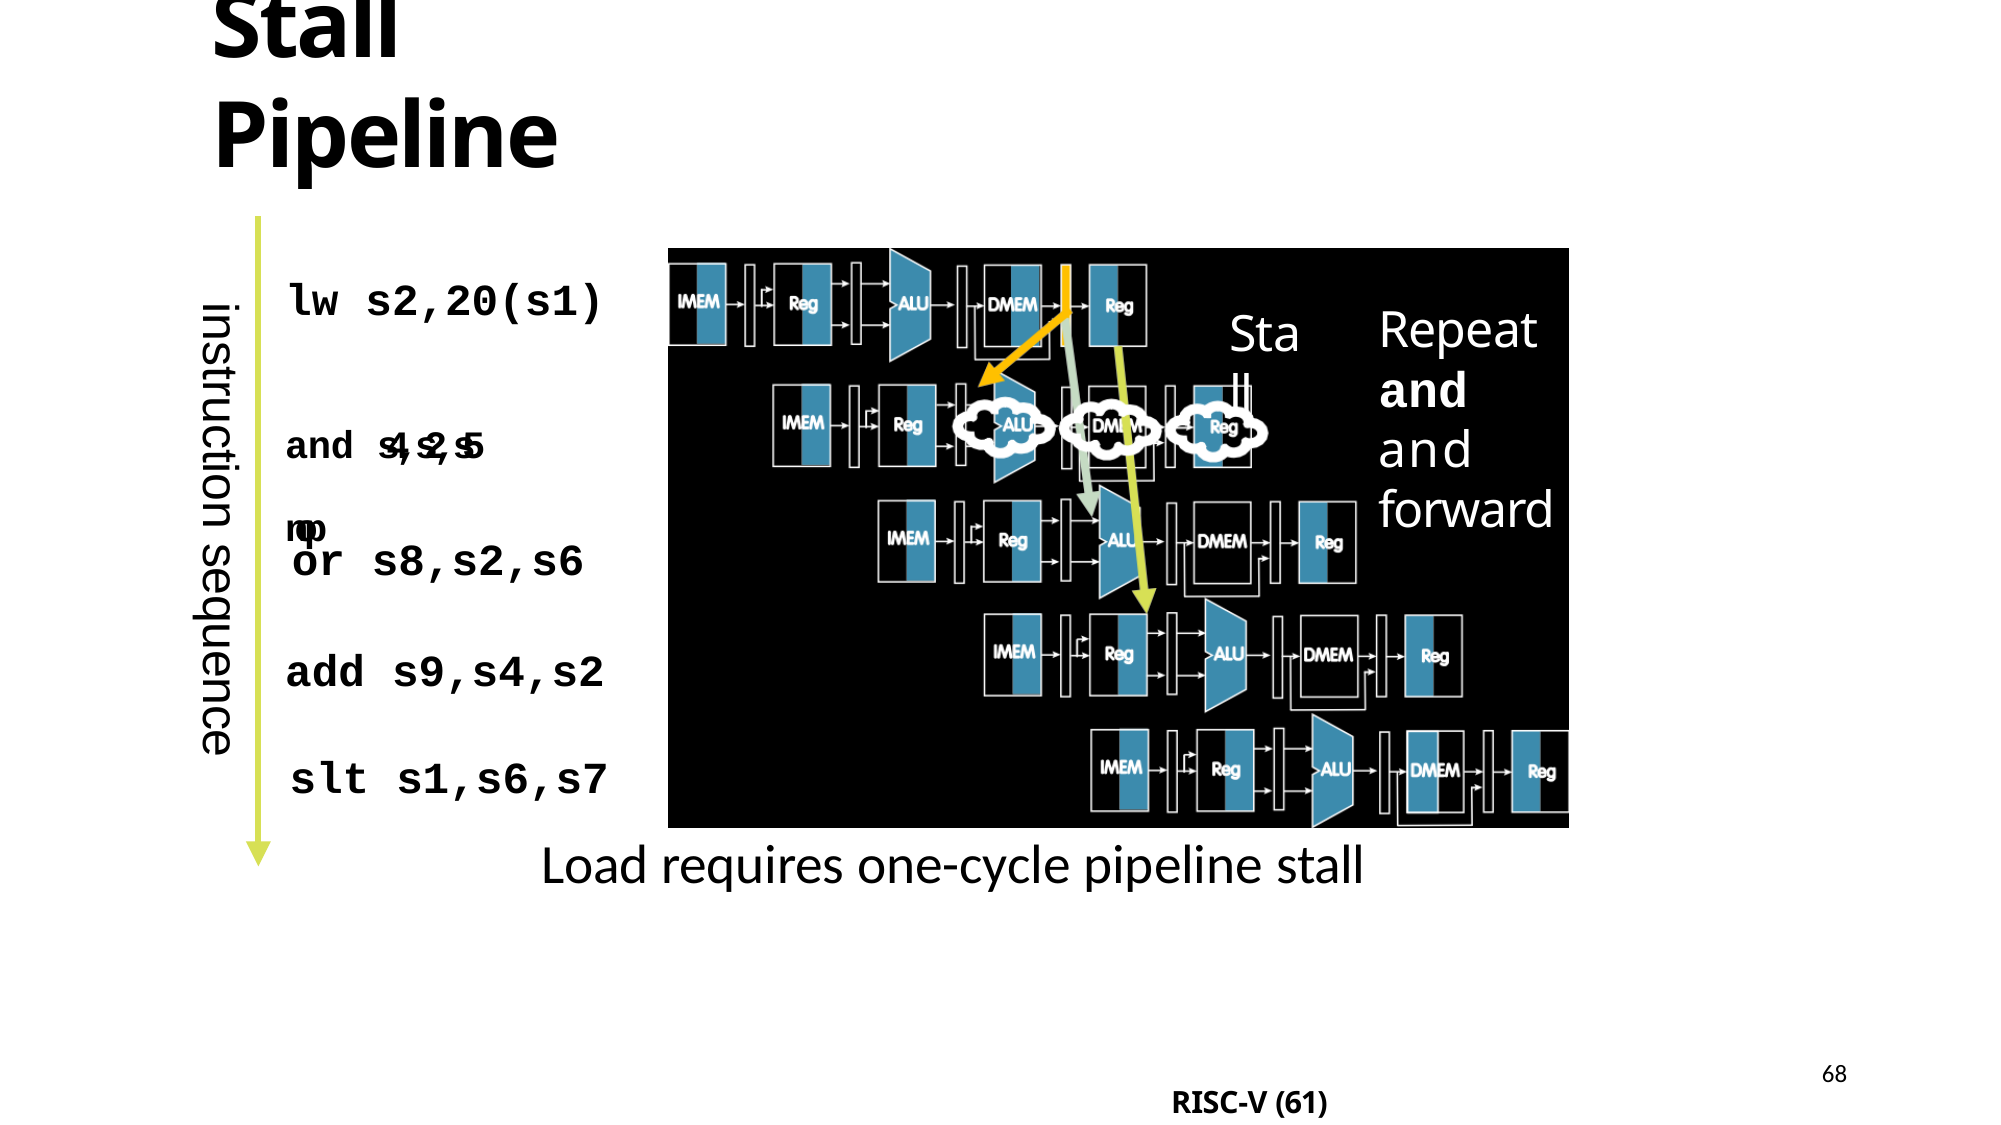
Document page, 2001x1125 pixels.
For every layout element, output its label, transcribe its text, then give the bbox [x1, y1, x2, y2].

text_box lw s2,20(s1) [282, 268, 609, 325]
text_box RISC-V (61) [1168, 1081, 1339, 1120]
text_box and s4, s2, s5 nop [282, 390, 609, 556]
text_box slt s1,s6,s7 Load requires one-cycle pipeline stall [286, 753, 1376, 895]
title Stall Pipeline [209, 0, 679, 187]
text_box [245, 215, 271, 867]
text_box or s8,s2,s6 add s9,s4,s2 [282, 556, 609, 696]
picture [668, 248, 1570, 828]
text_box instruction sequence [192, 299, 245, 764]
slide_number 68 [1412, 1042, 1863, 1103]
